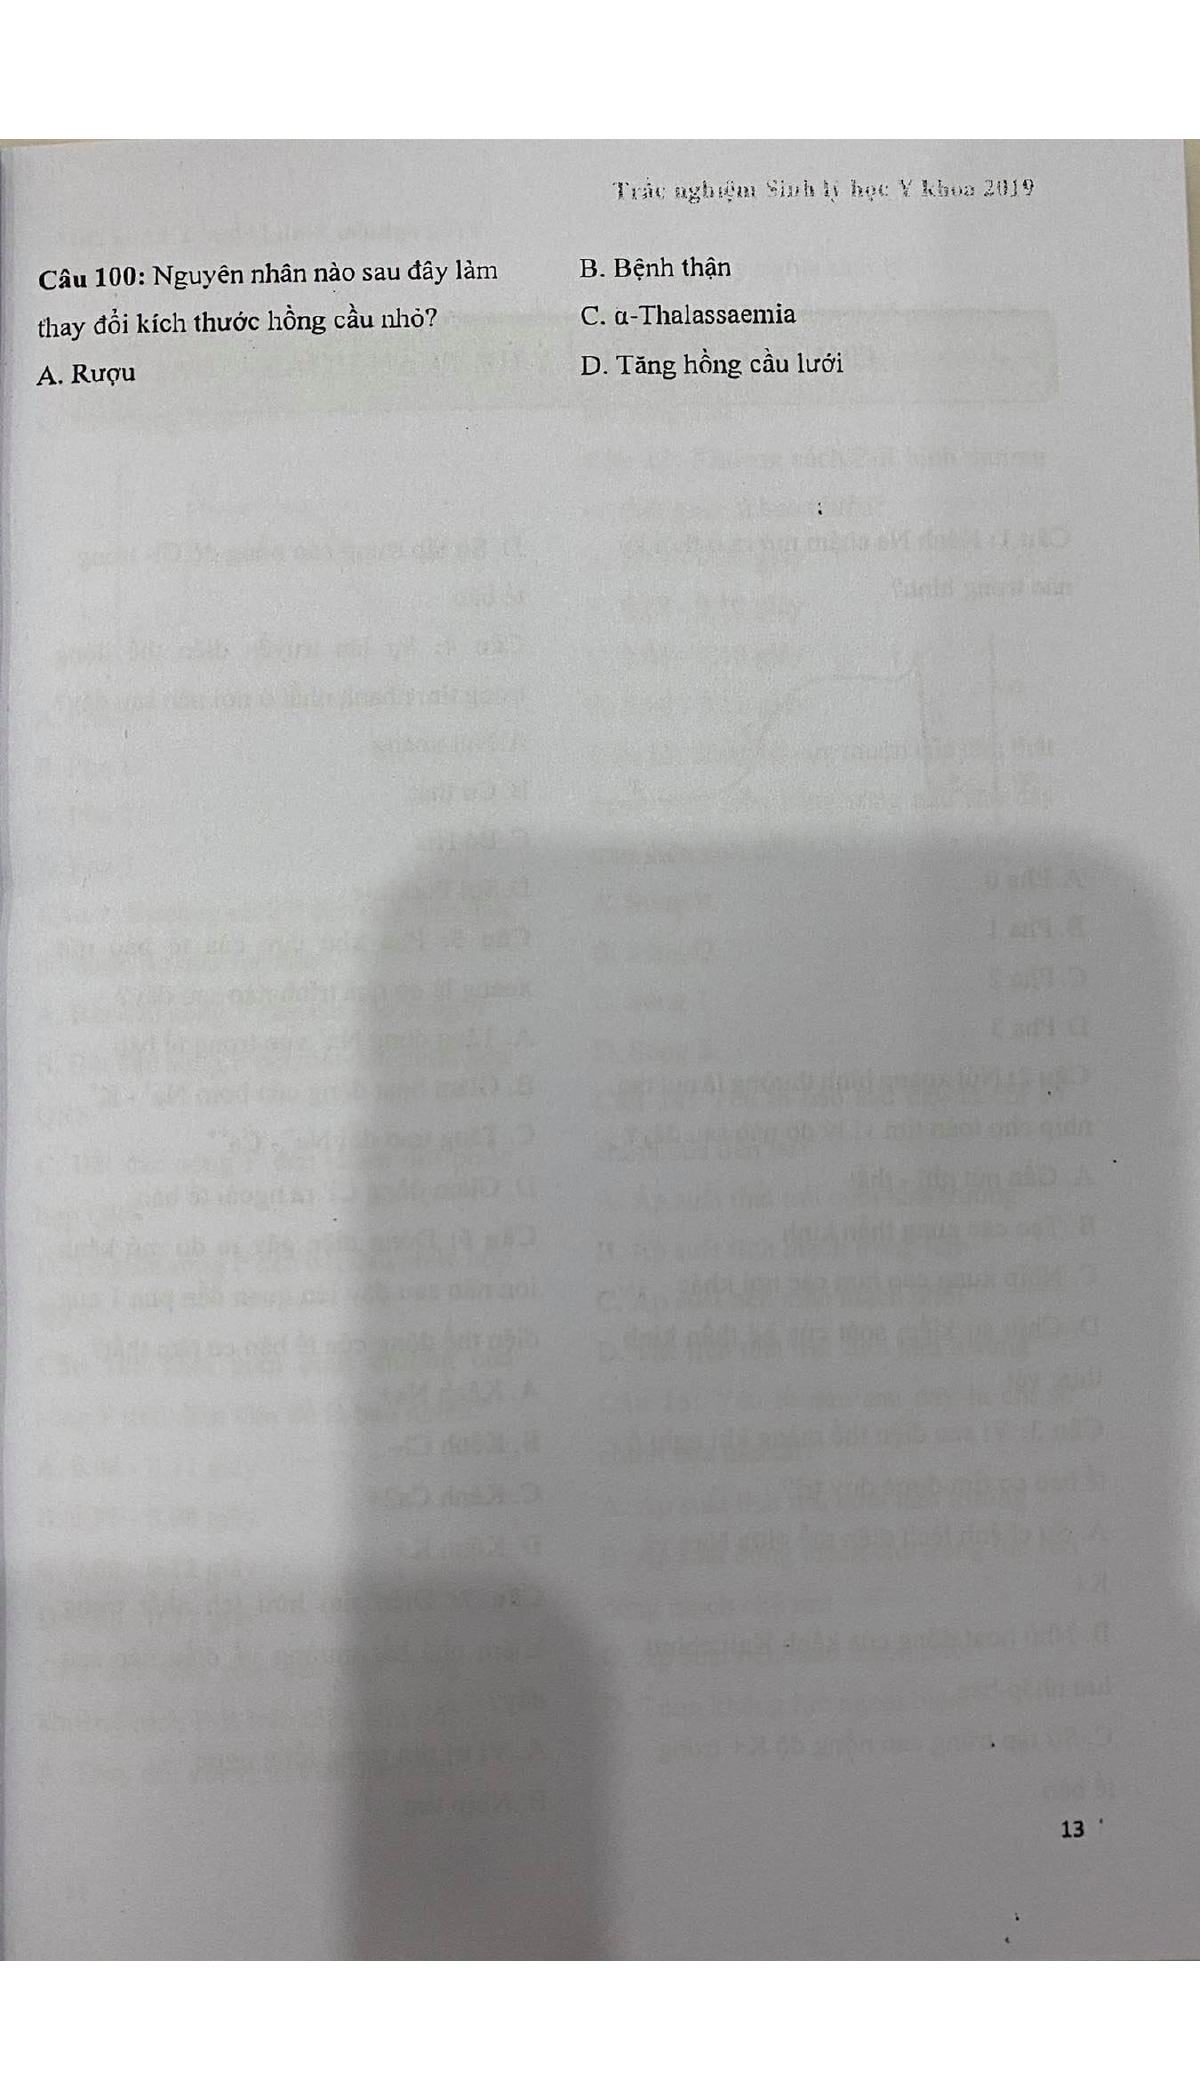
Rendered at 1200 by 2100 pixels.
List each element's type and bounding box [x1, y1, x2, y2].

picture [0, 139, 1200, 1961]
